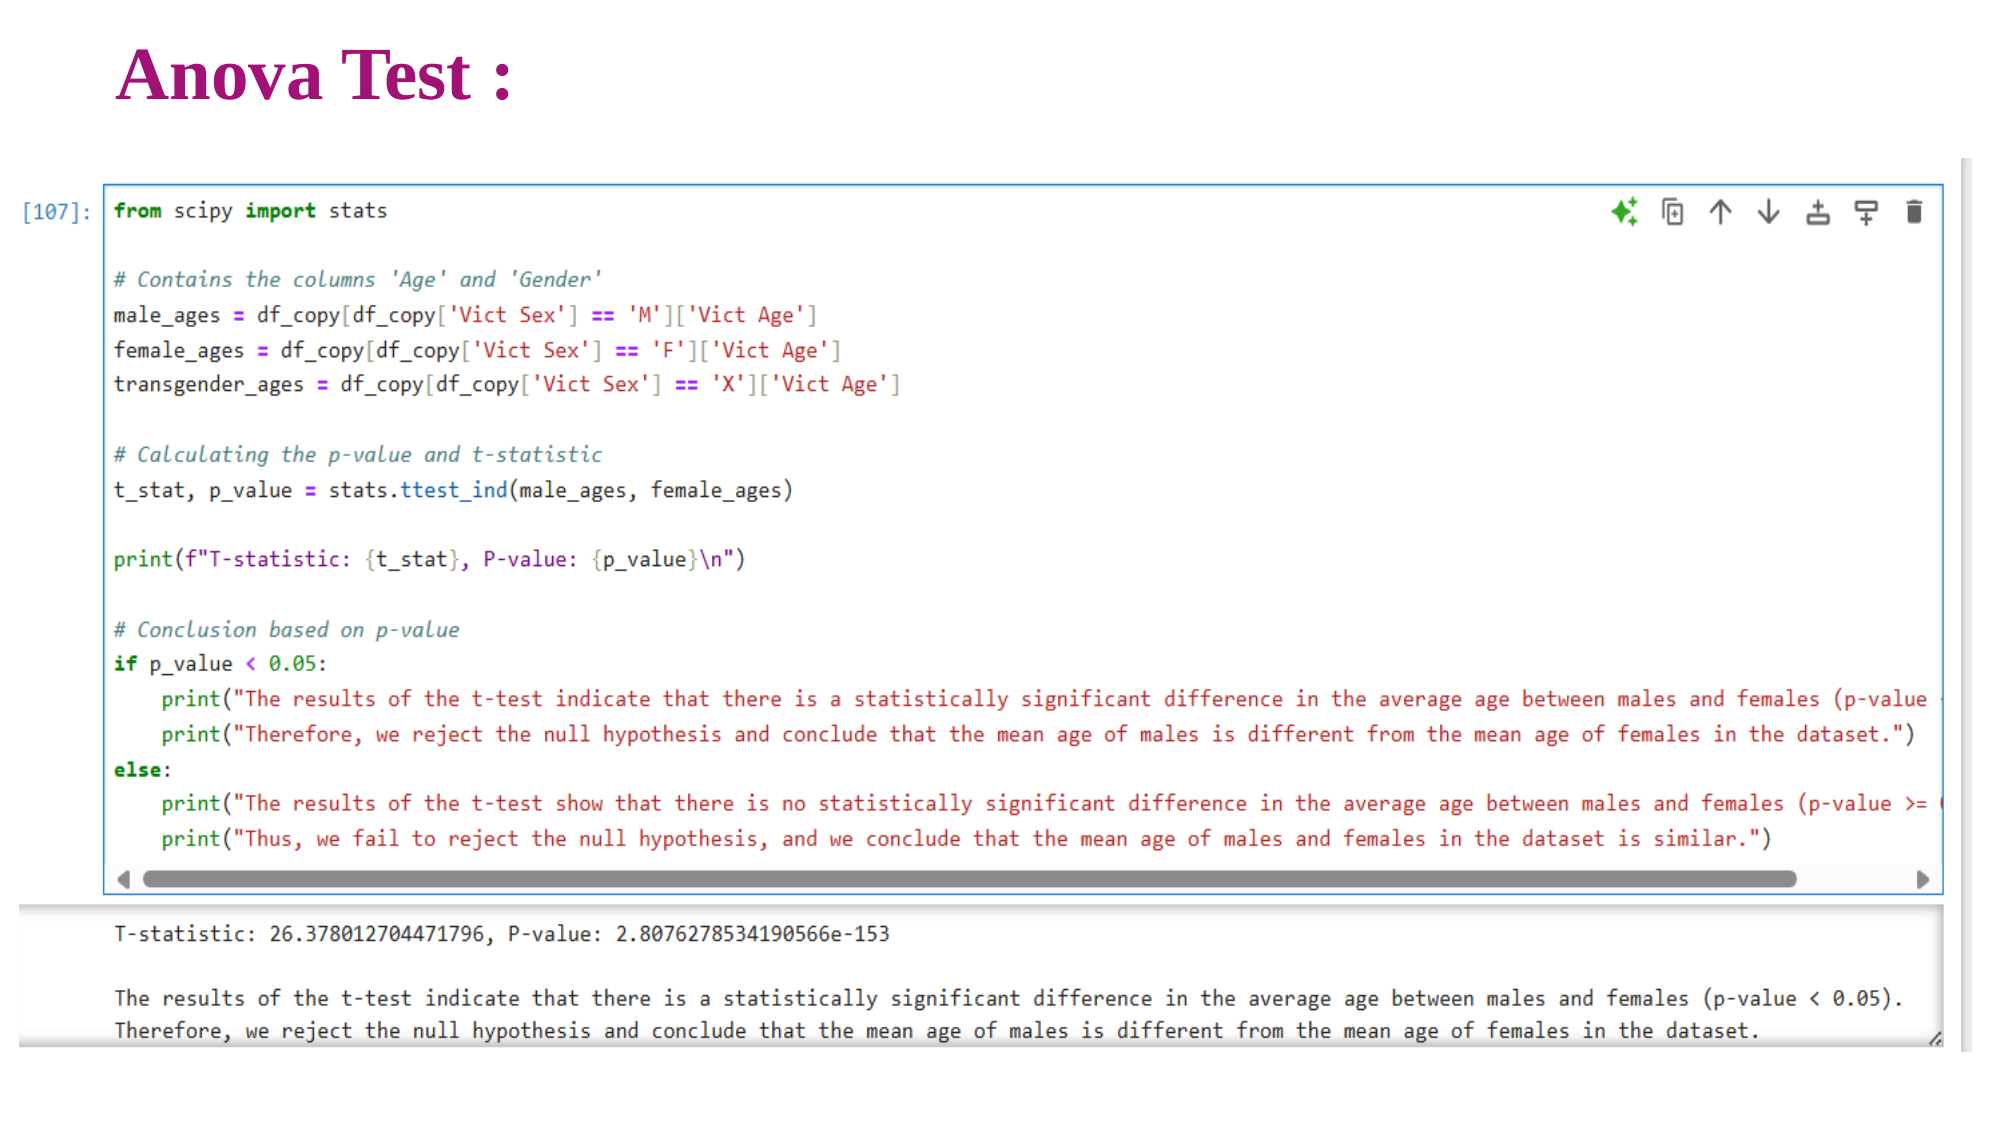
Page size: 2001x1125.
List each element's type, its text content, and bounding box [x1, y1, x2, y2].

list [19, 158, 1972, 1052]
title Anova Test : [100, 27, 1849, 158]
